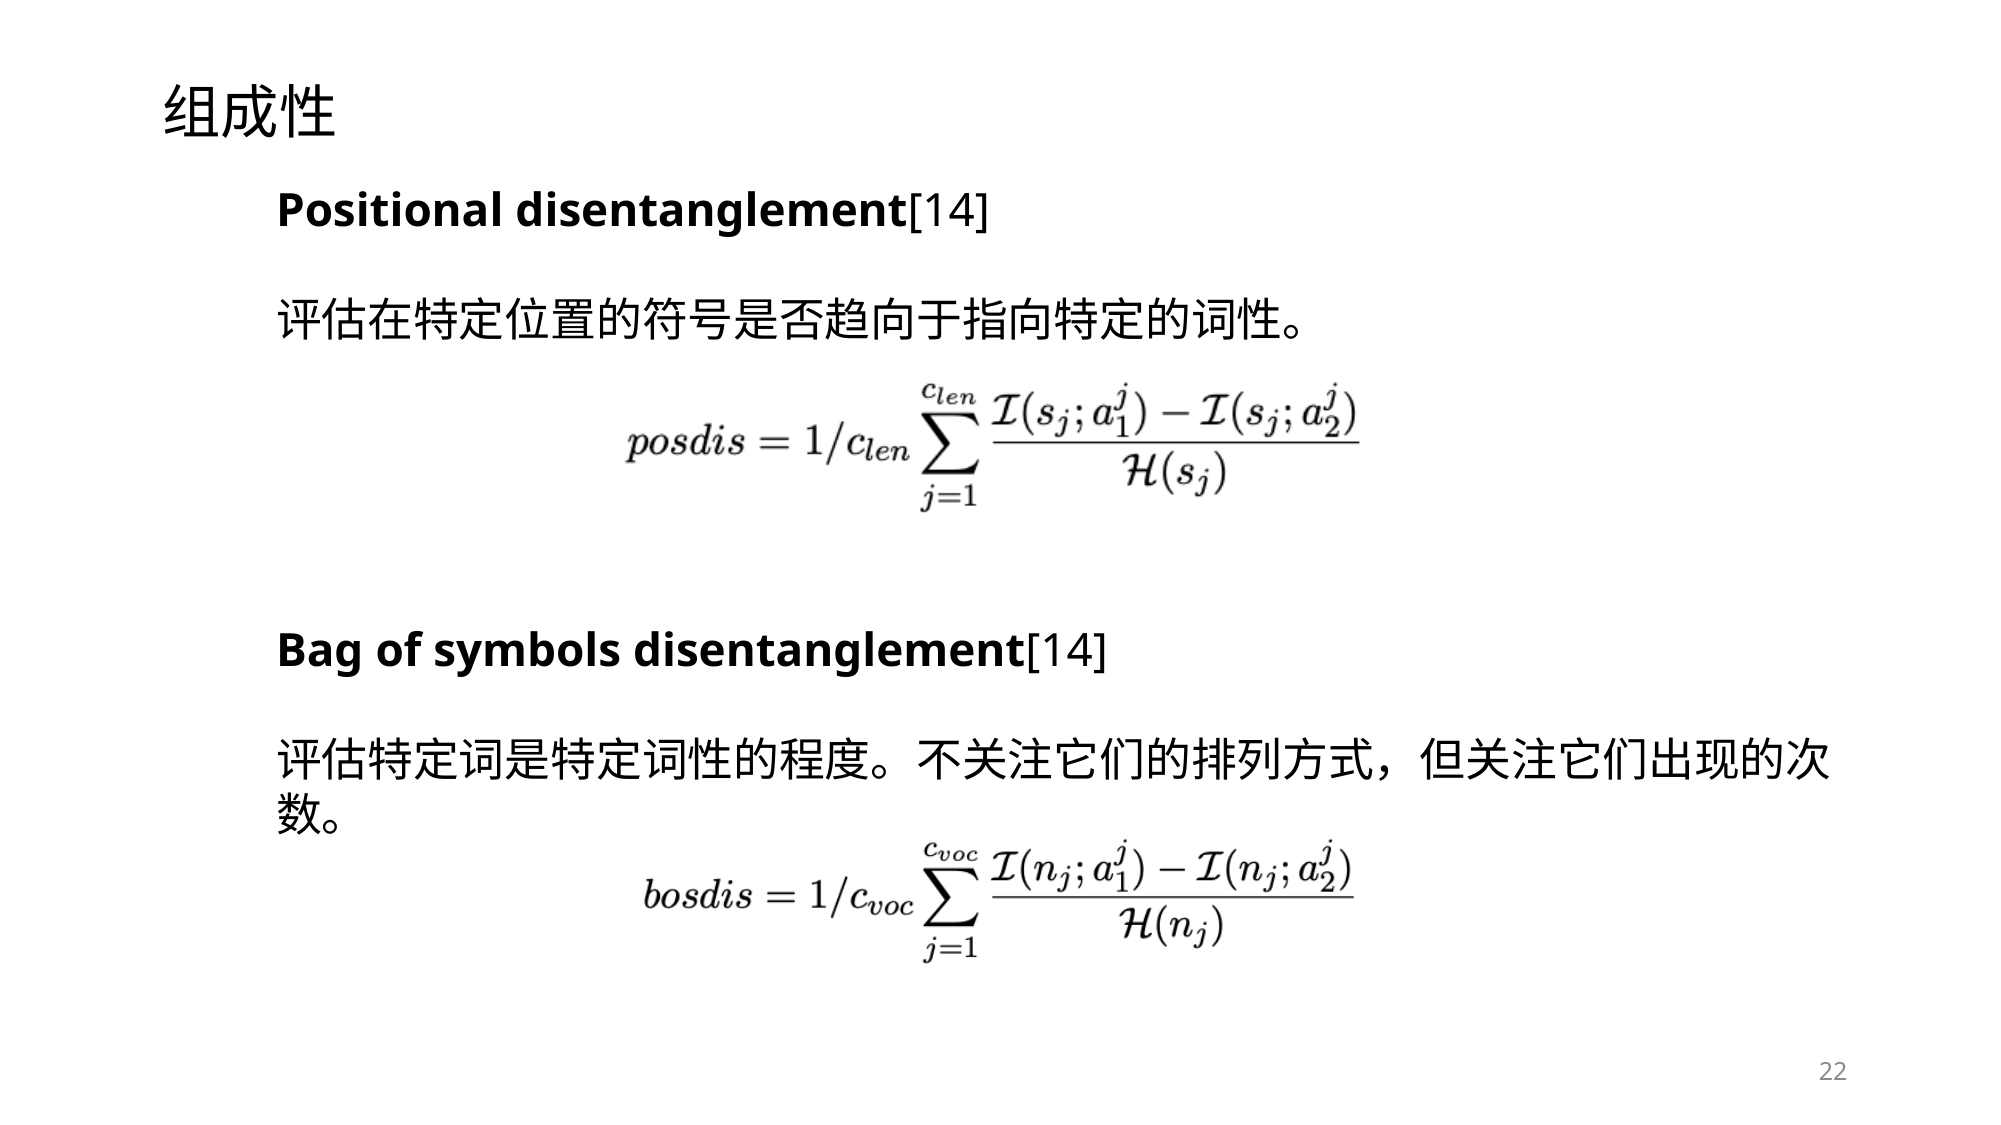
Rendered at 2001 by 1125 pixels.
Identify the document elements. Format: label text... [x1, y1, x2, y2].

text_box Positional disentanglement[14] 评估在特定位置的符号是否趋向于指向特定的词性。 Bag of symbols disentanglement[14] 评估特定词是特定词性的程度。不关注它们的排列方式，但关注它们出现的次数。 [261, 173, 1863, 893]
slide_number 22 [1412, 1042, 1863, 1103]
text_box 组成性 [147, 68, 353, 153]
picture [602, 823, 1371, 972]
picture [585, 370, 1389, 520]
